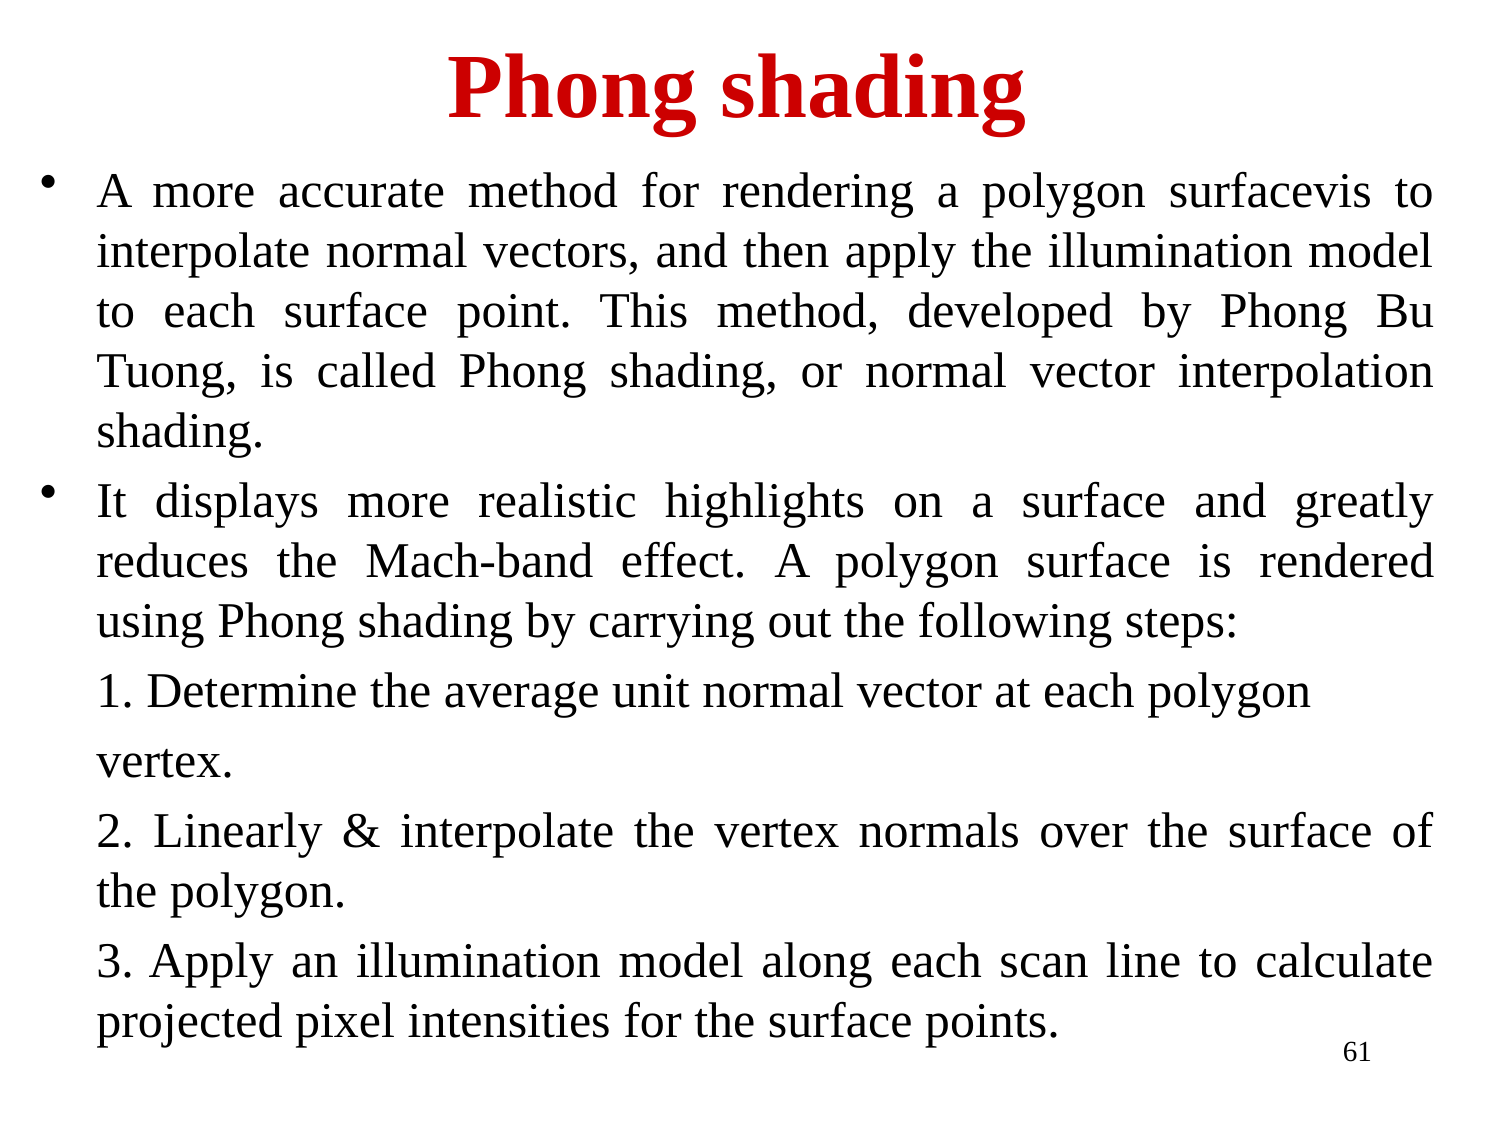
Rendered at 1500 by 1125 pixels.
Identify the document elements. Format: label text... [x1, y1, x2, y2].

slide_number 61 [1074, 1024, 1388, 1101]
list A more accurate method for rendering a polygon surfacevis to interpolate normal vectors, and then apply the illumination model to each surface point. This method, developed by Phong Bu Tuong, is called Phong shading, or normal vector interpolation shading. It displays more realistic highlights on a surface and greatly reduces the Mach-band effect. A polygon surface is rendered using Phong shading by carrying out the following steps: 1. Determine the average unit normal vector at each polygon vertex. 2. Linearly & interpolate the vertex normals over the surface of the polygon. 3. Apply an illumination model along each scan line to calculate projected pixel intensities for the surface points. [24, 149, 1450, 1088]
title Phong shading [99, 24, 1375, 138]
